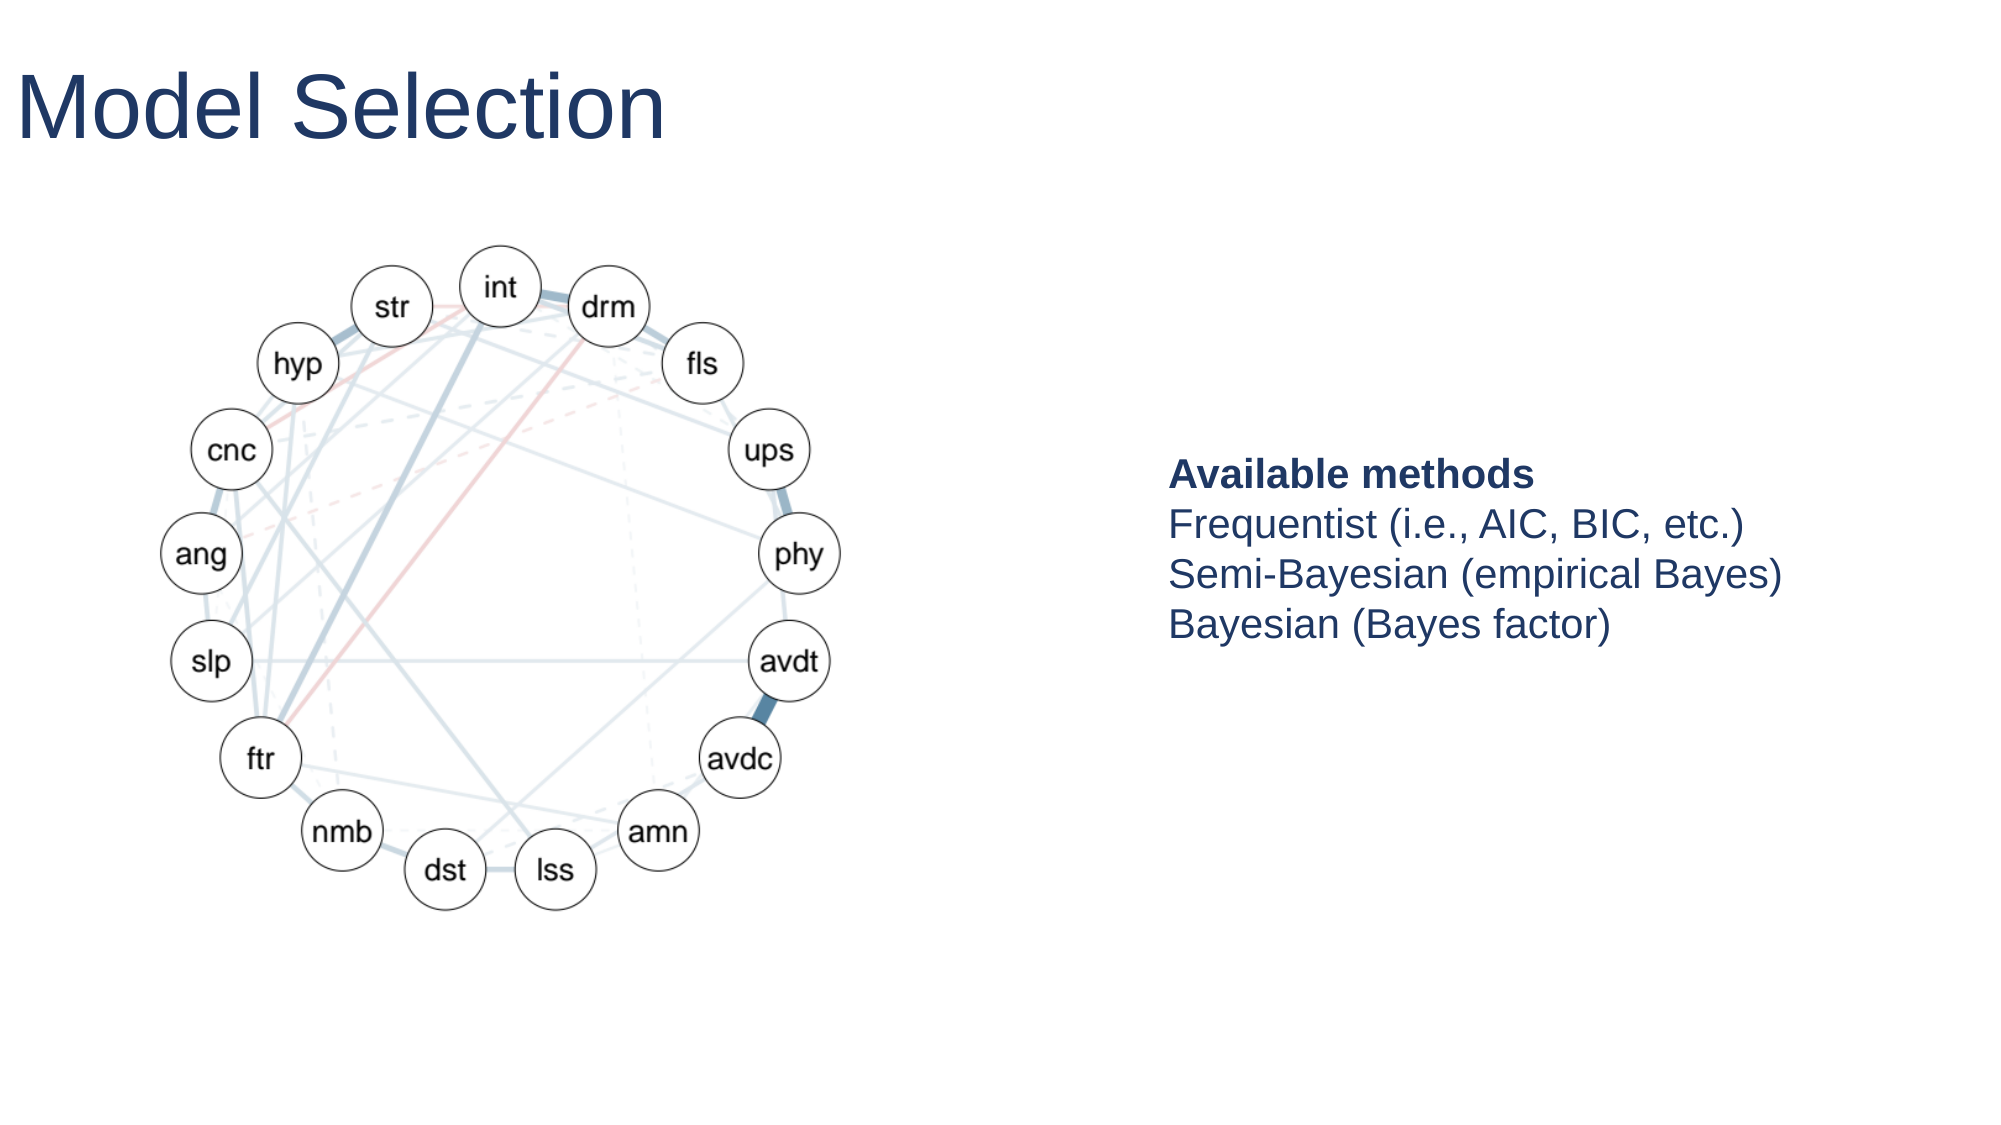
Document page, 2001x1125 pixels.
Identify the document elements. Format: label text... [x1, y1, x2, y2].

picture [112, 200, 885, 956]
title Model Selection [0, 0, 1979, 218]
text_box Available methods Frequentist (i.e., AIC, BIC, etc.) Semi-Bayesian (empirical Bayes) Bayesian (Bayes factor) [1153, 439, 1799, 655]
